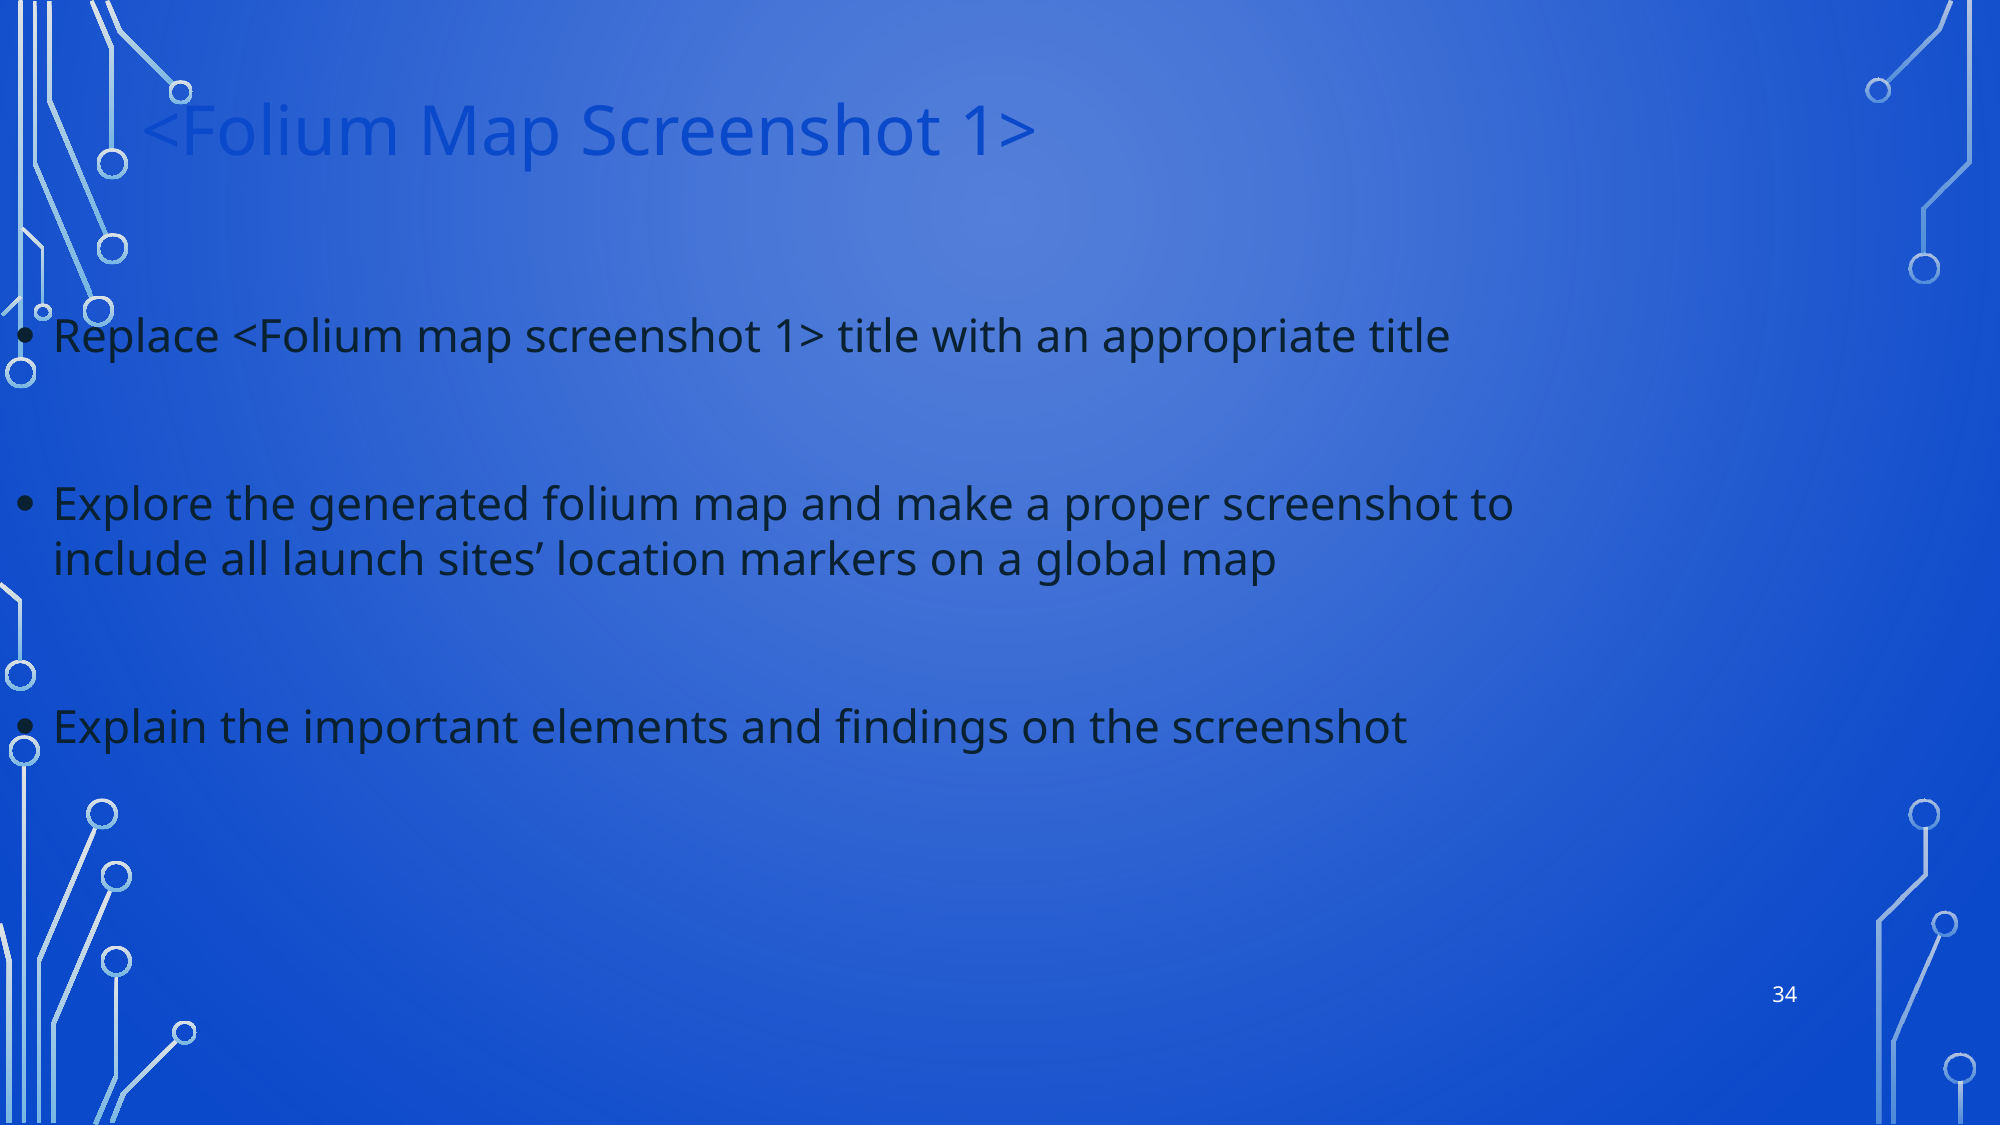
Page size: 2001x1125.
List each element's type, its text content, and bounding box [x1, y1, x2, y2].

list Replace <Folium map screenshot 1> title with an appropriate title Explore the generated folium map and make a proper screenshot to include all launch sites’ location markers on a global map Explain the important elements and findings on the screenshot [0, 299, 1599, 1014]
text_box <Folium Map Screenshot 1> [126, 88, 1852, 179]
slide_number 34 [1685, 965, 1813, 1025]
